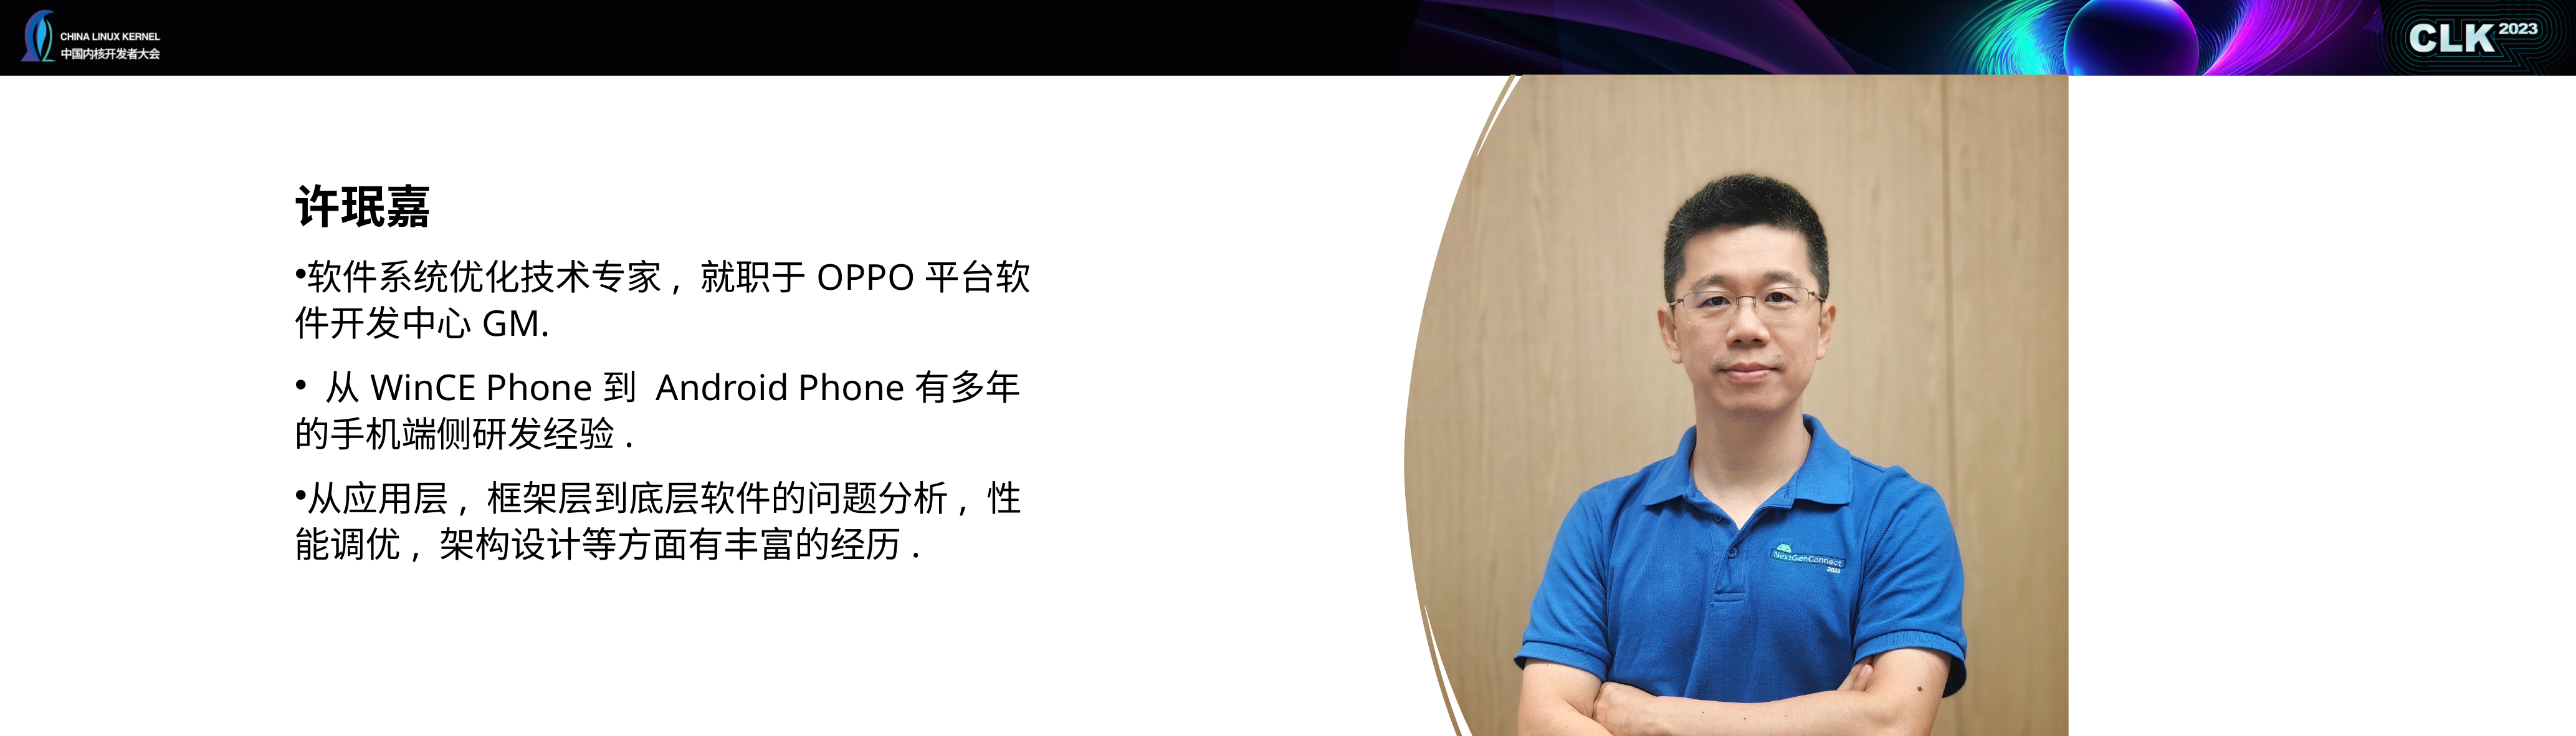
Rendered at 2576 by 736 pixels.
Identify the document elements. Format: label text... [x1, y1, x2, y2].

text_box 许珉嘉 软件系统优化技术专家, 就职于OPPO平台软件开发中心GM. 从WinCE Phone到 Android Phone有多年的手机端侧研发经验. 从应用层, 框架层到底层软件的问题分析, 性能调优, 架构设计等方面有丰富的经历. [285, 170, 1063, 576]
picture [0, 0, 2576, 736]
